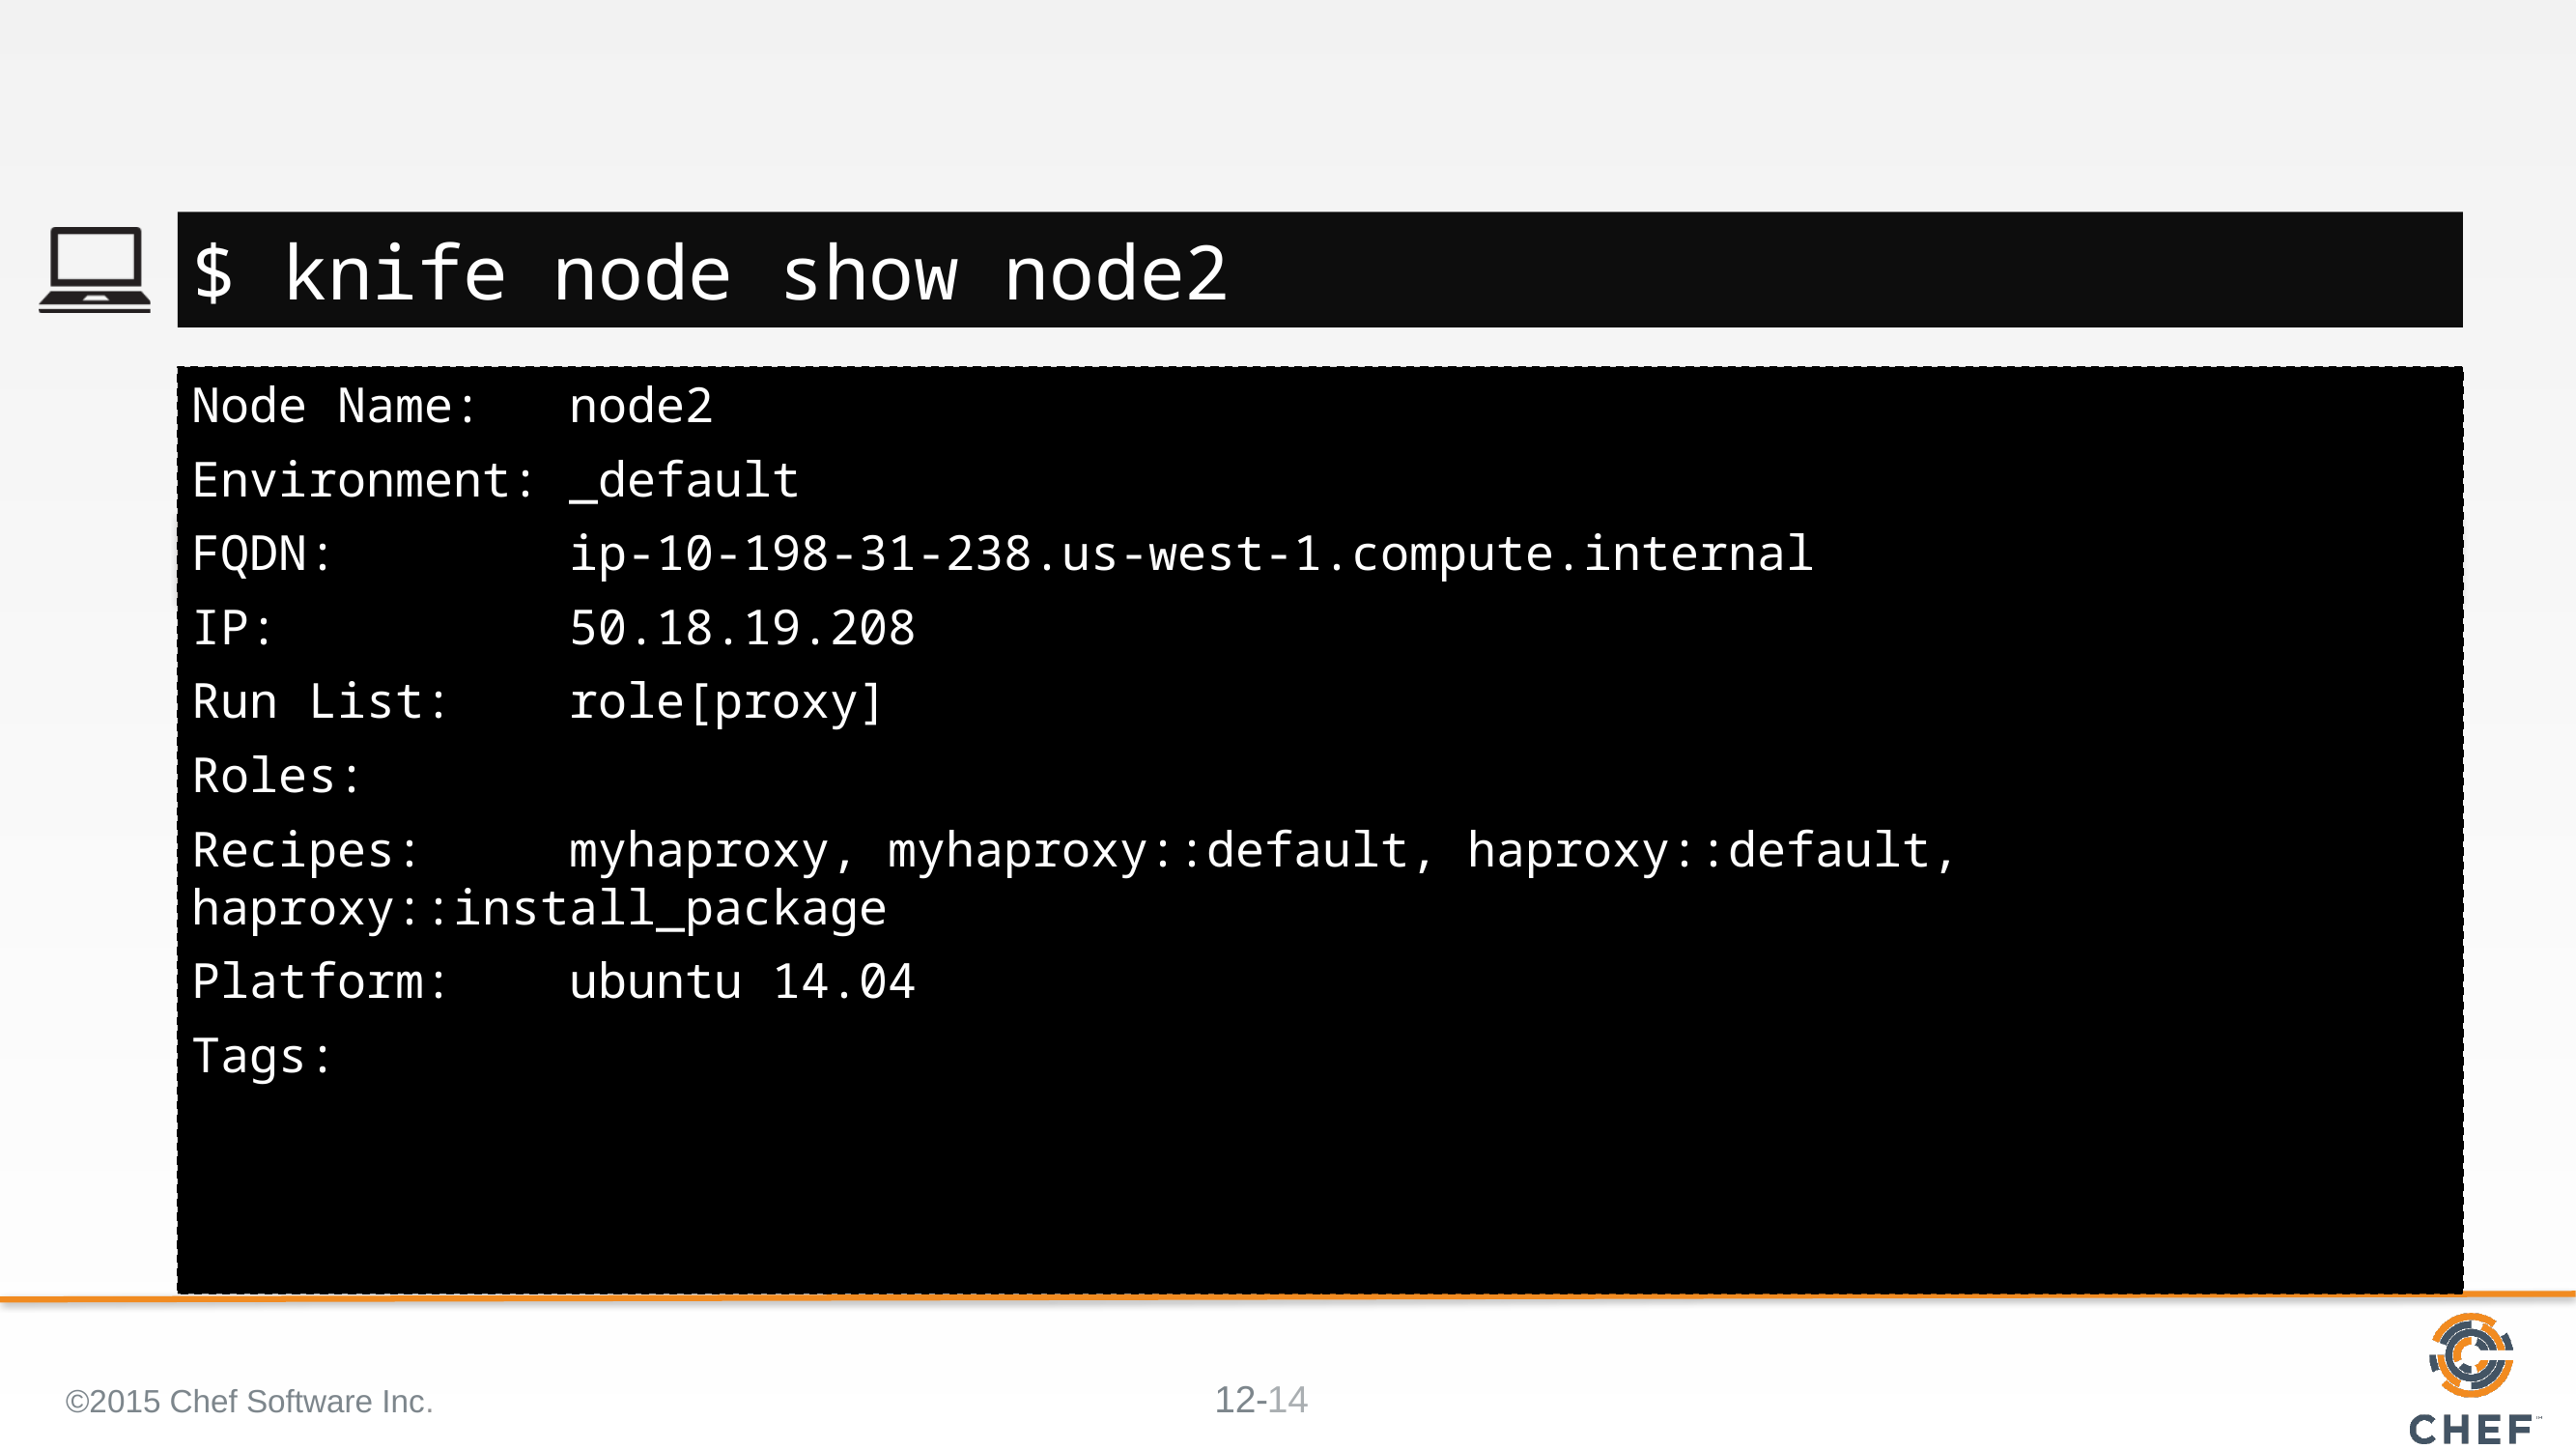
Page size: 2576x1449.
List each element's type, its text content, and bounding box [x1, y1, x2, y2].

list $ knife node show node2 [177, 212, 2463, 327]
picture [2399, 1297, 2550, 1449]
list Node Name: node2 Environment: _default FQDN: ip-10-198-31-238.us-west-1.compute.internal IP: 50.18.19.208 Run List: role[proxy] Roles: Recipes: myhaproxy, myhaproxy::default, haproxy::default, haproxy::install_package Platform: ubuntu 14.04 Tags: [177, 366, 2464, 1294]
footer ©2015 Chef Software Inc. [51, 1359, 952, 1440]
slide_number 14 [998, 1359, 1578, 1437]
